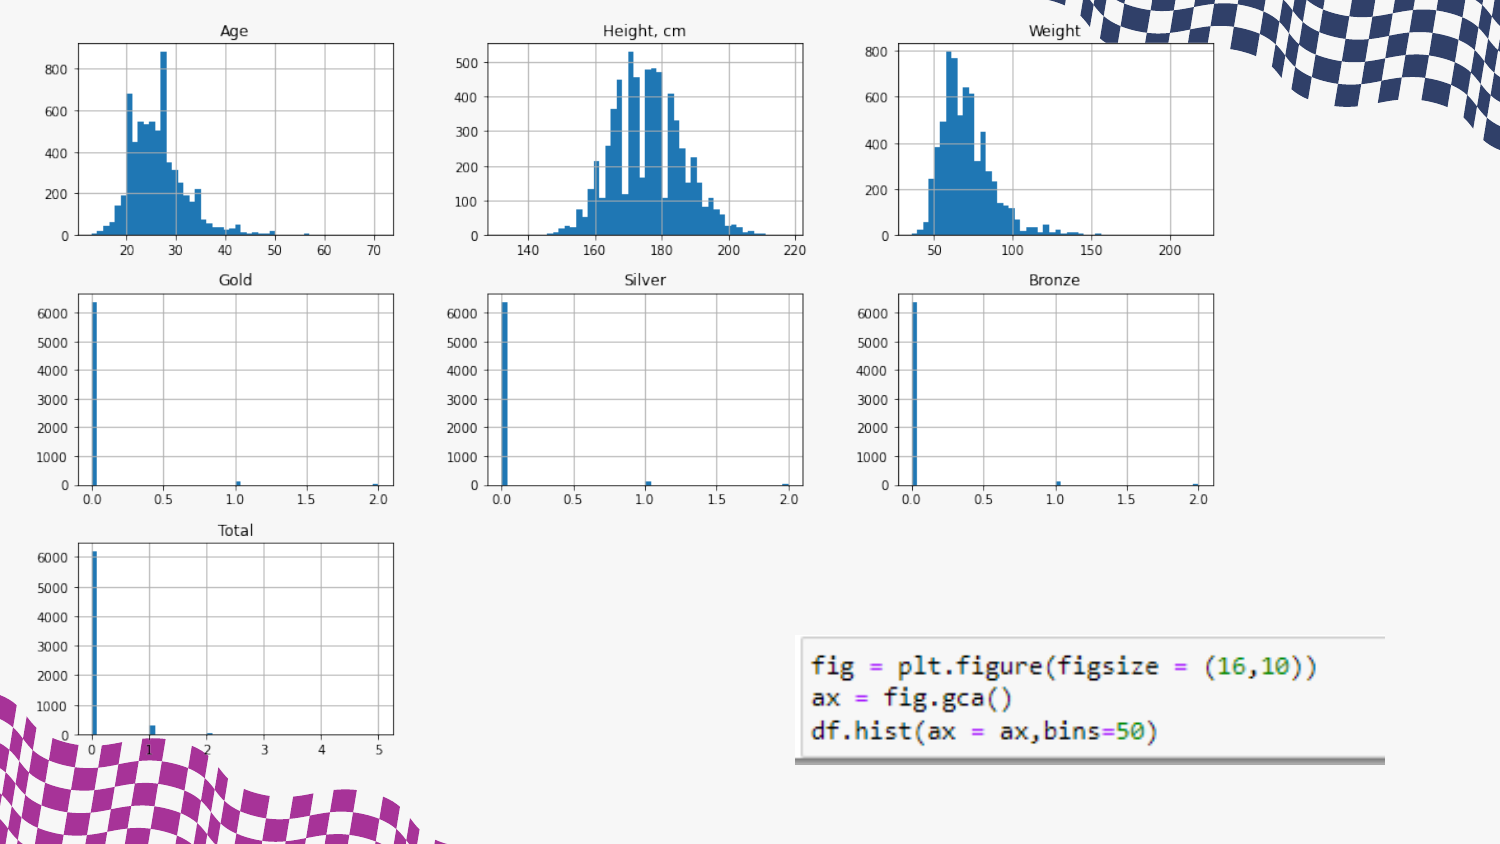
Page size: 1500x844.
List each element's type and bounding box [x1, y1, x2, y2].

picture [26, 15, 1385, 766]
